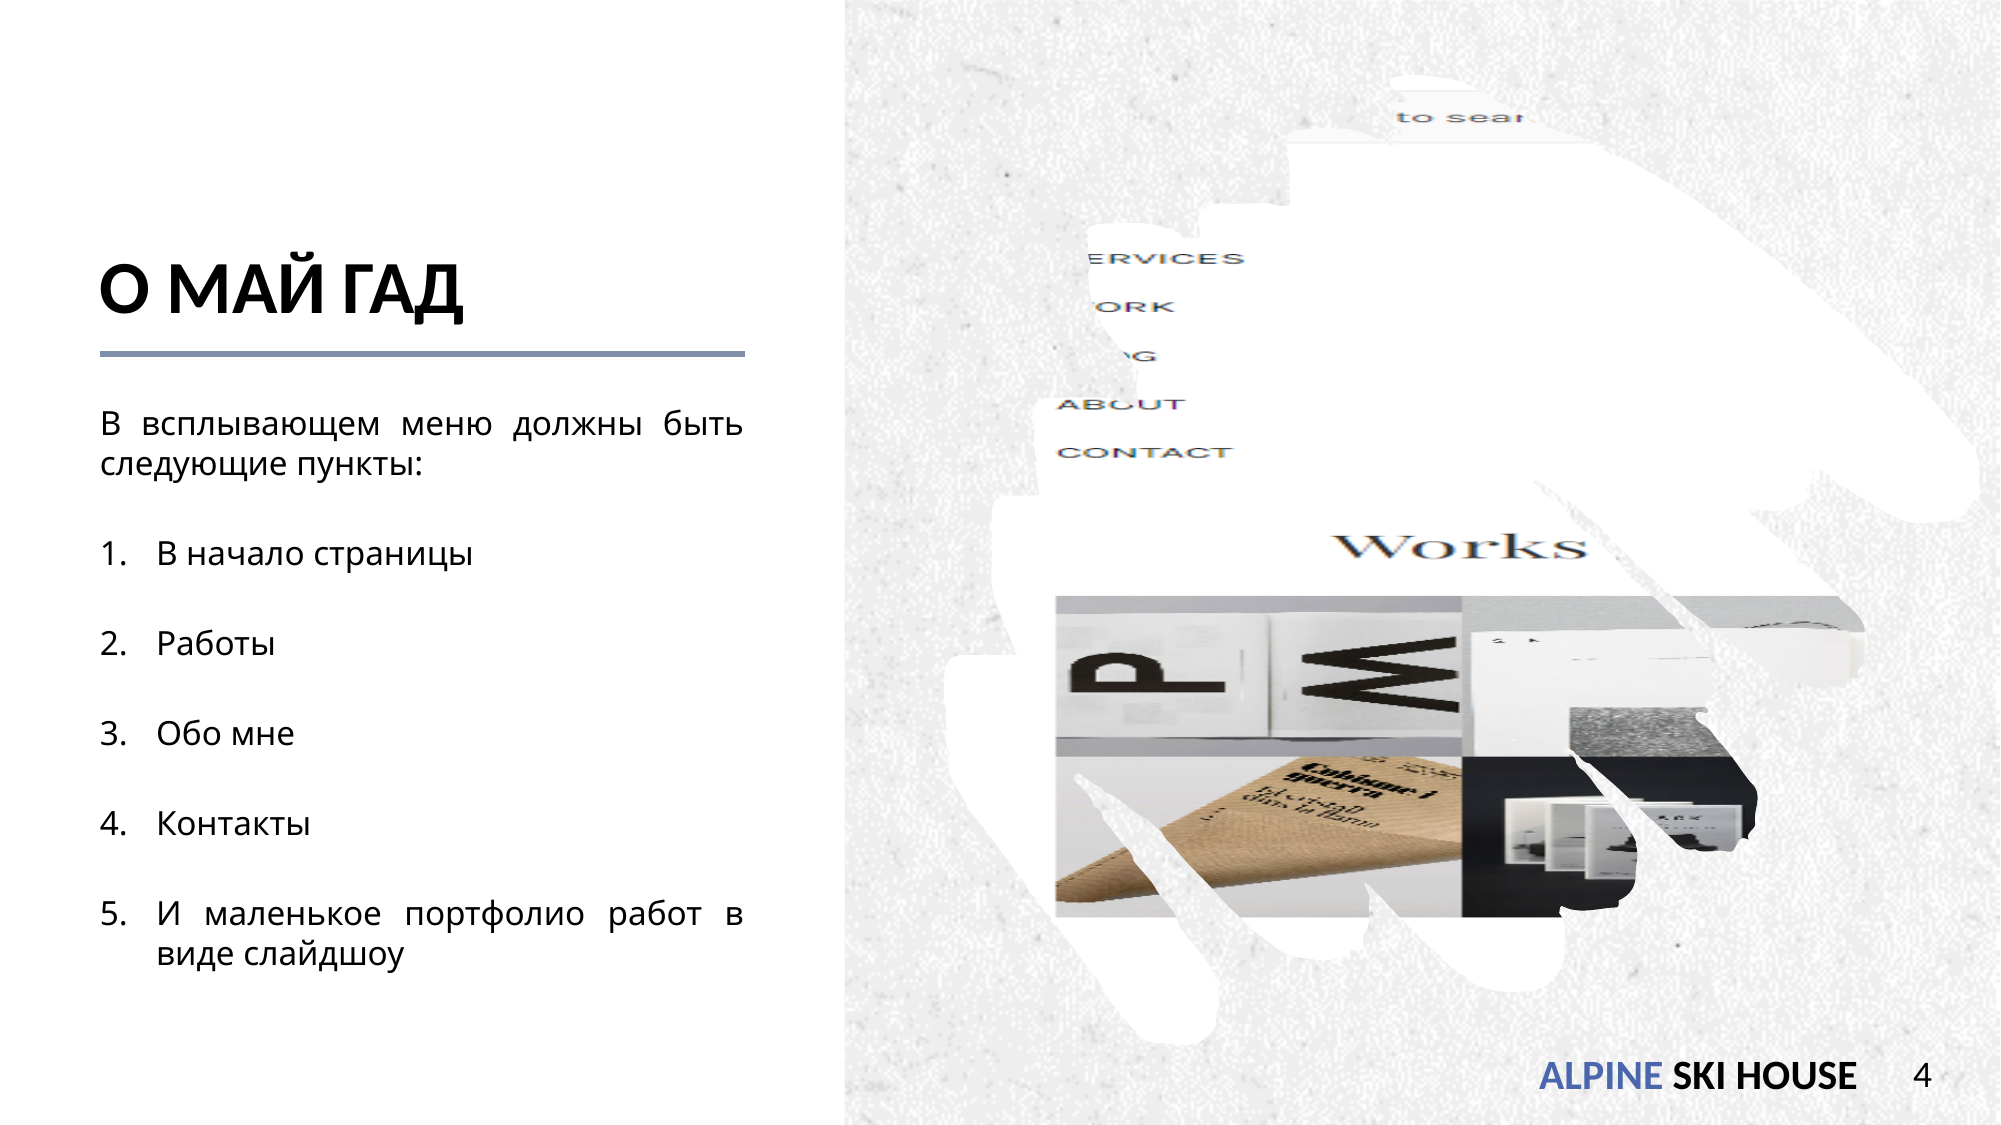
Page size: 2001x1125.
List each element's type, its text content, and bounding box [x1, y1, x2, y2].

slide_number 4 [1496, 1046, 1947, 1103]
list В всплывающем меню должны быть следующие пункты: В начало страницы Работы Обо мне Контакты И маленькое портфолио работ в виде слайдшоу [99, 394, 745, 996]
picture [845, 0, 2000, 1125]
title О Май гад [99, 75, 745, 338]
